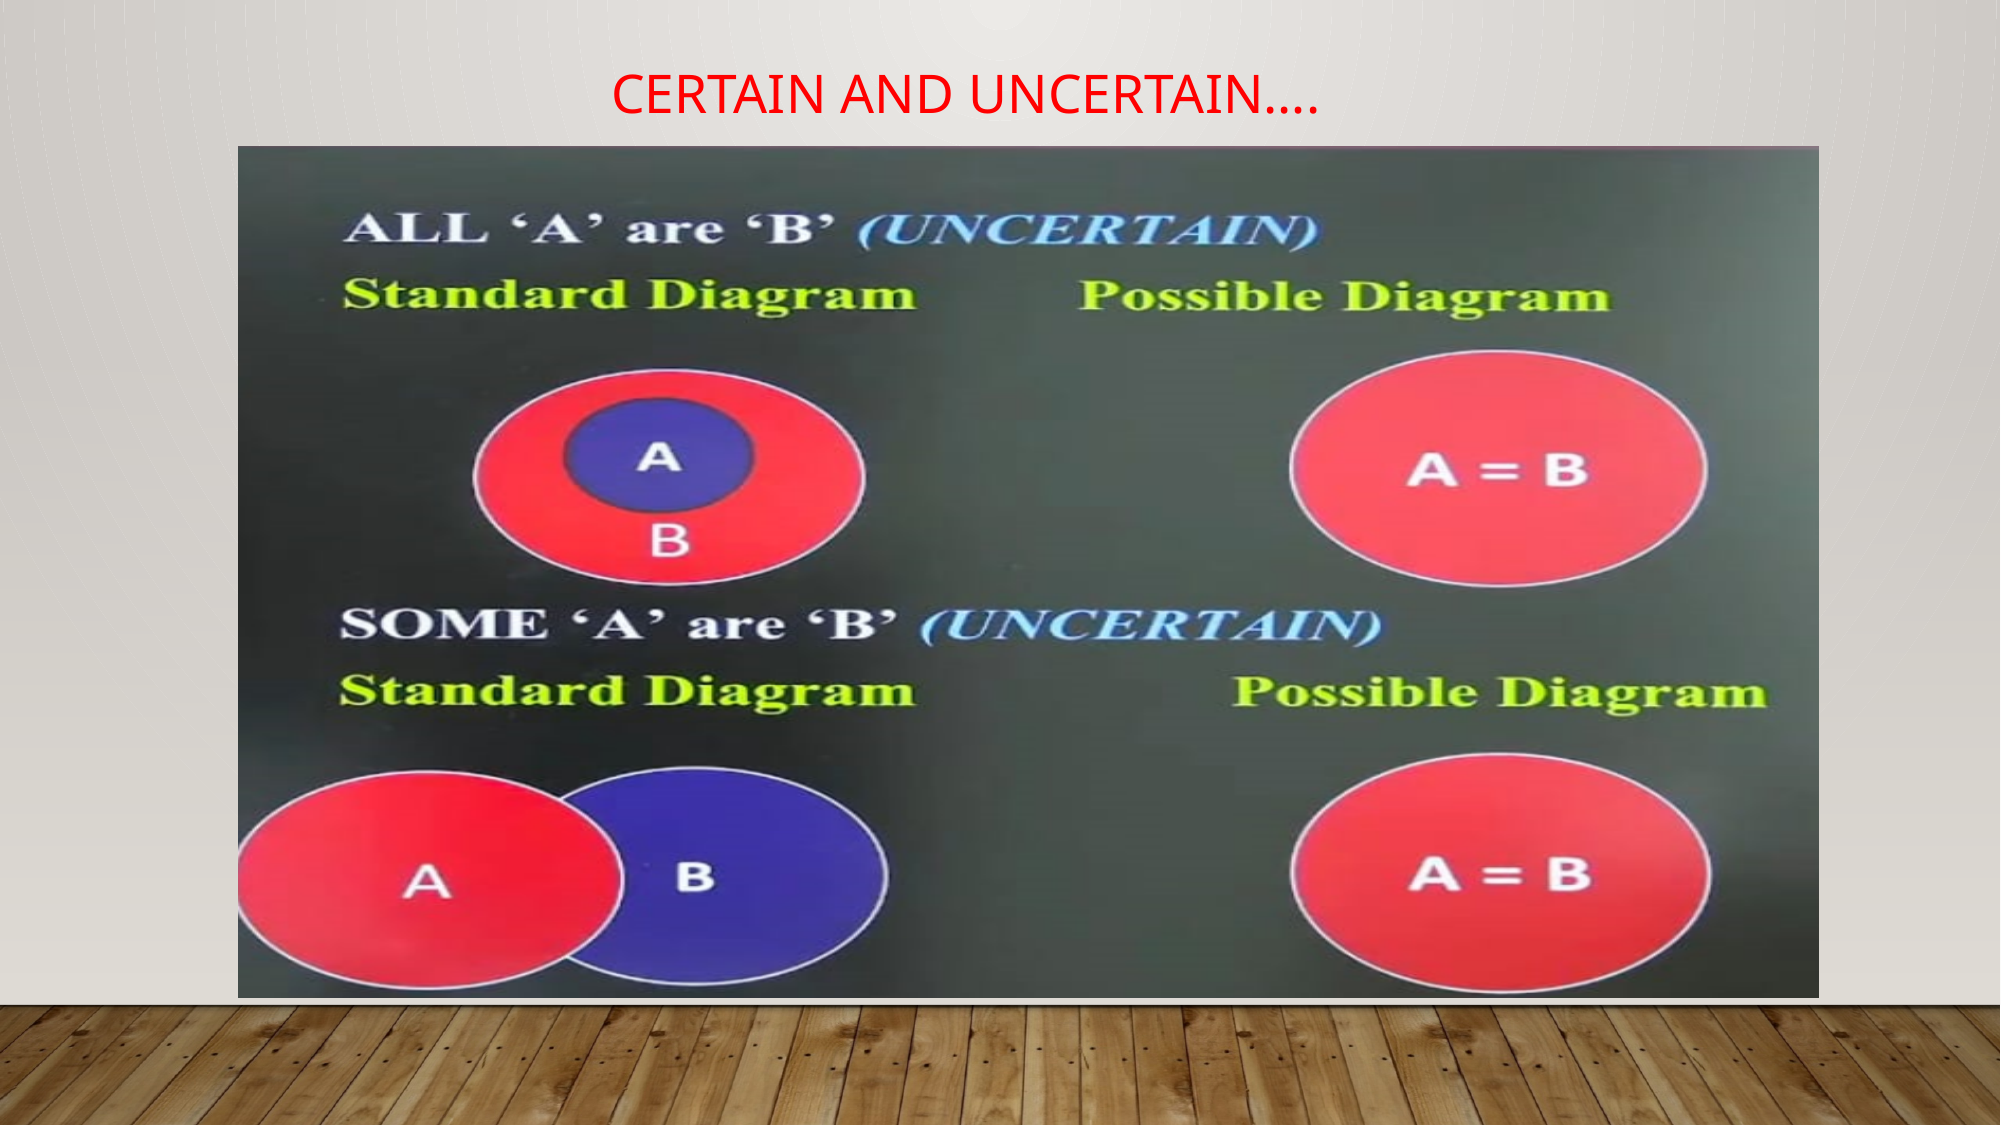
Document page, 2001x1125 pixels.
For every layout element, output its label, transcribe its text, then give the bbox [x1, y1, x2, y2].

title Certain and Uncertain…. [154, 59, 1779, 198]
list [237, 146, 1819, 998]
picture [0, 1005, 2000, 1125]
